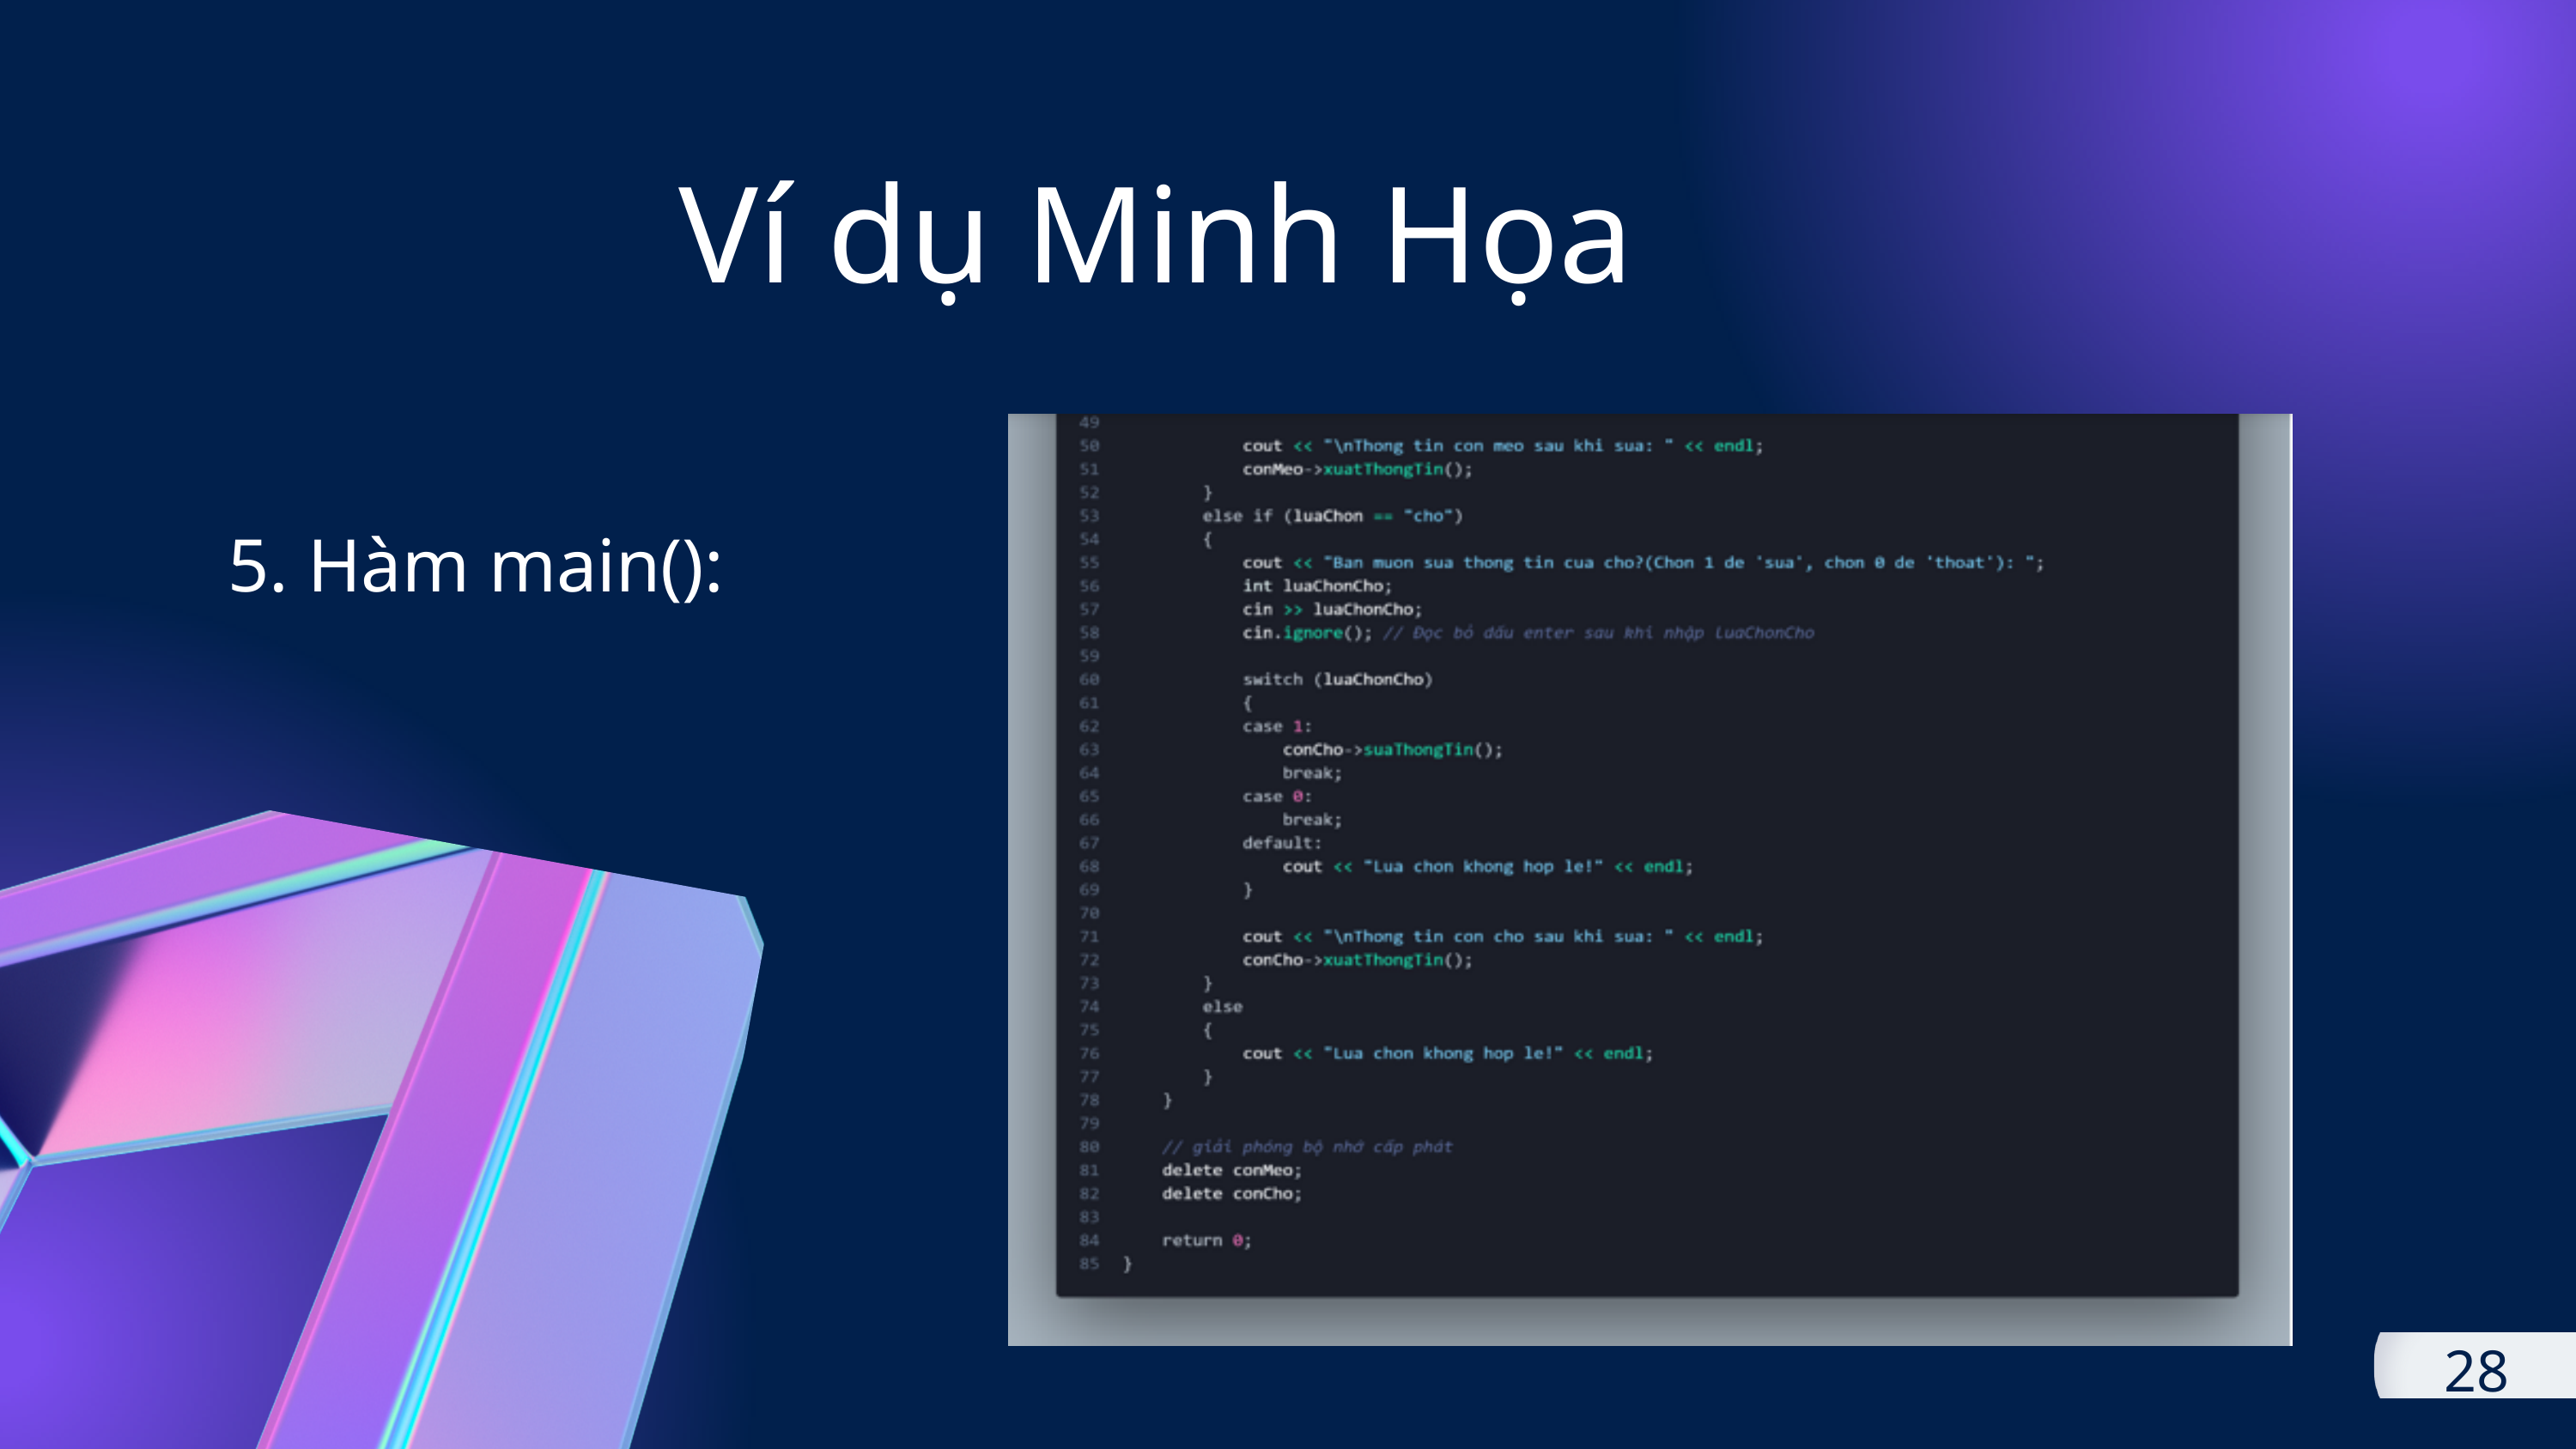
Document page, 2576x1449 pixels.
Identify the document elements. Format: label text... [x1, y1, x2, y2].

text_box 5. Hàm main(): [0, 505, 1054, 607]
text_box Ví dụ Minh Họa [678, 123, 2576, 310]
text_box [1599, 310, 2576, 883]
text_box [1008, 414, 2293, 1346]
text_box 28 [2061, 1323, 2576, 1404]
text_box [0, 607, 832, 1449]
text_box [1599, 0, 2576, 123]
text_box [0, 761, 772, 1449]
